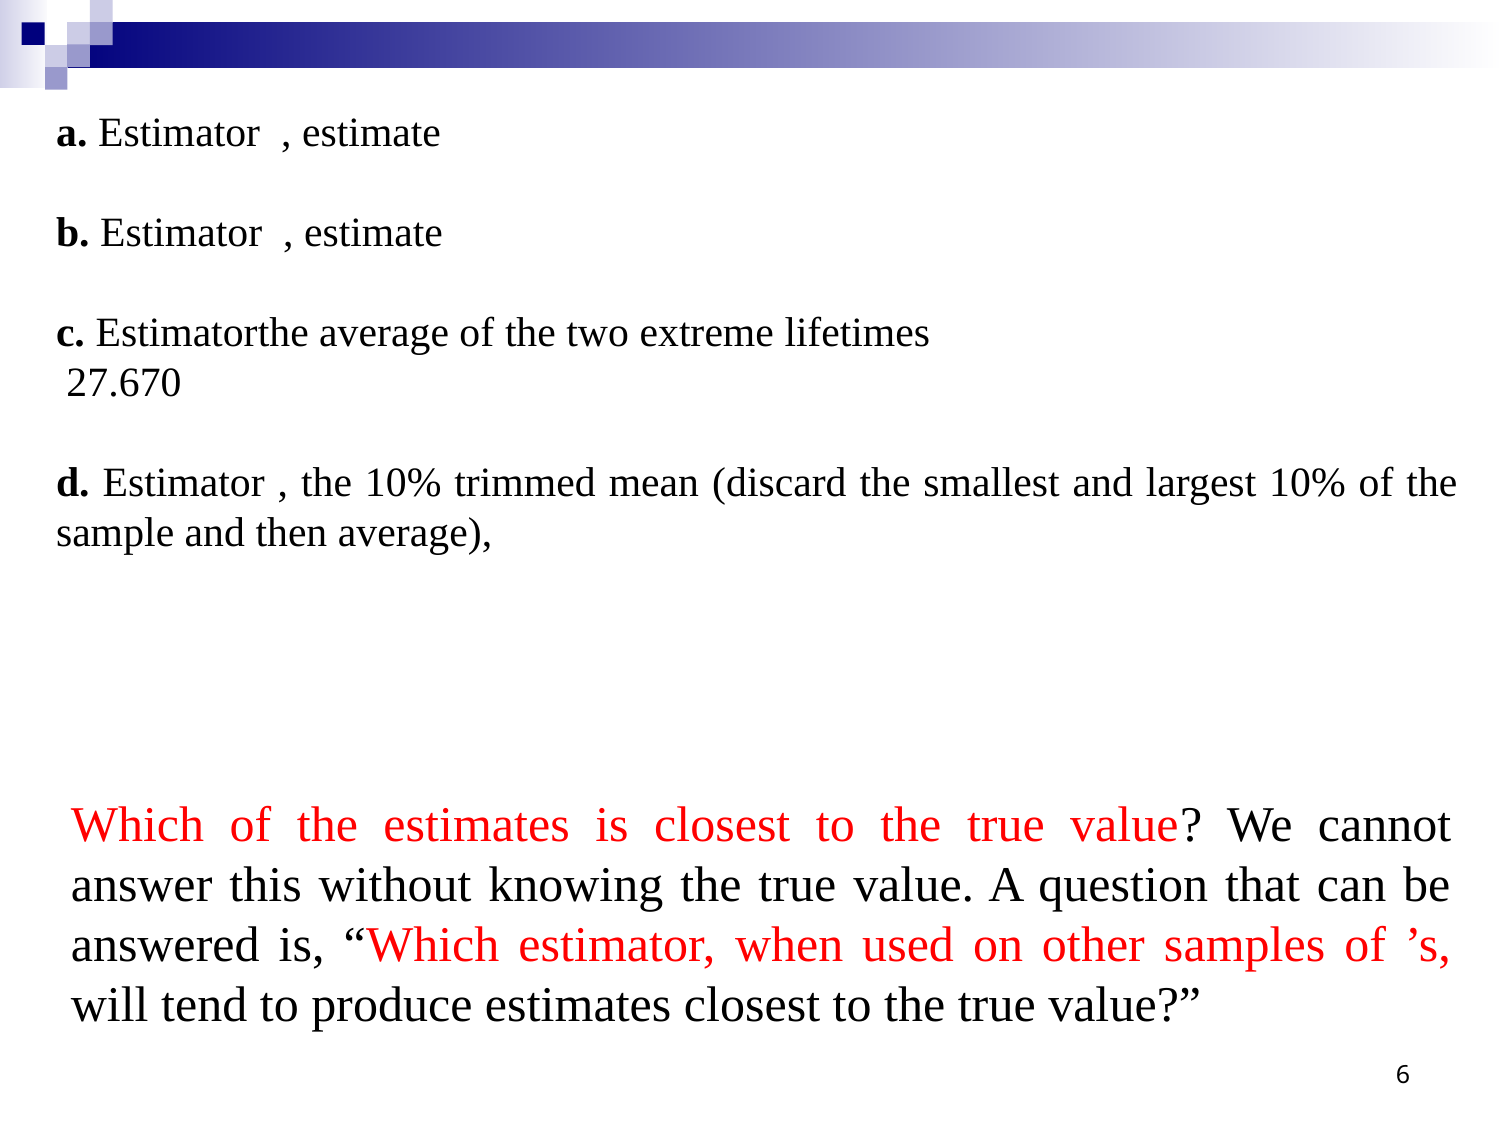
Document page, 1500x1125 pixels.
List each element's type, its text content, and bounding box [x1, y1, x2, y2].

slide_number 6 [1074, 1024, 1426, 1101]
